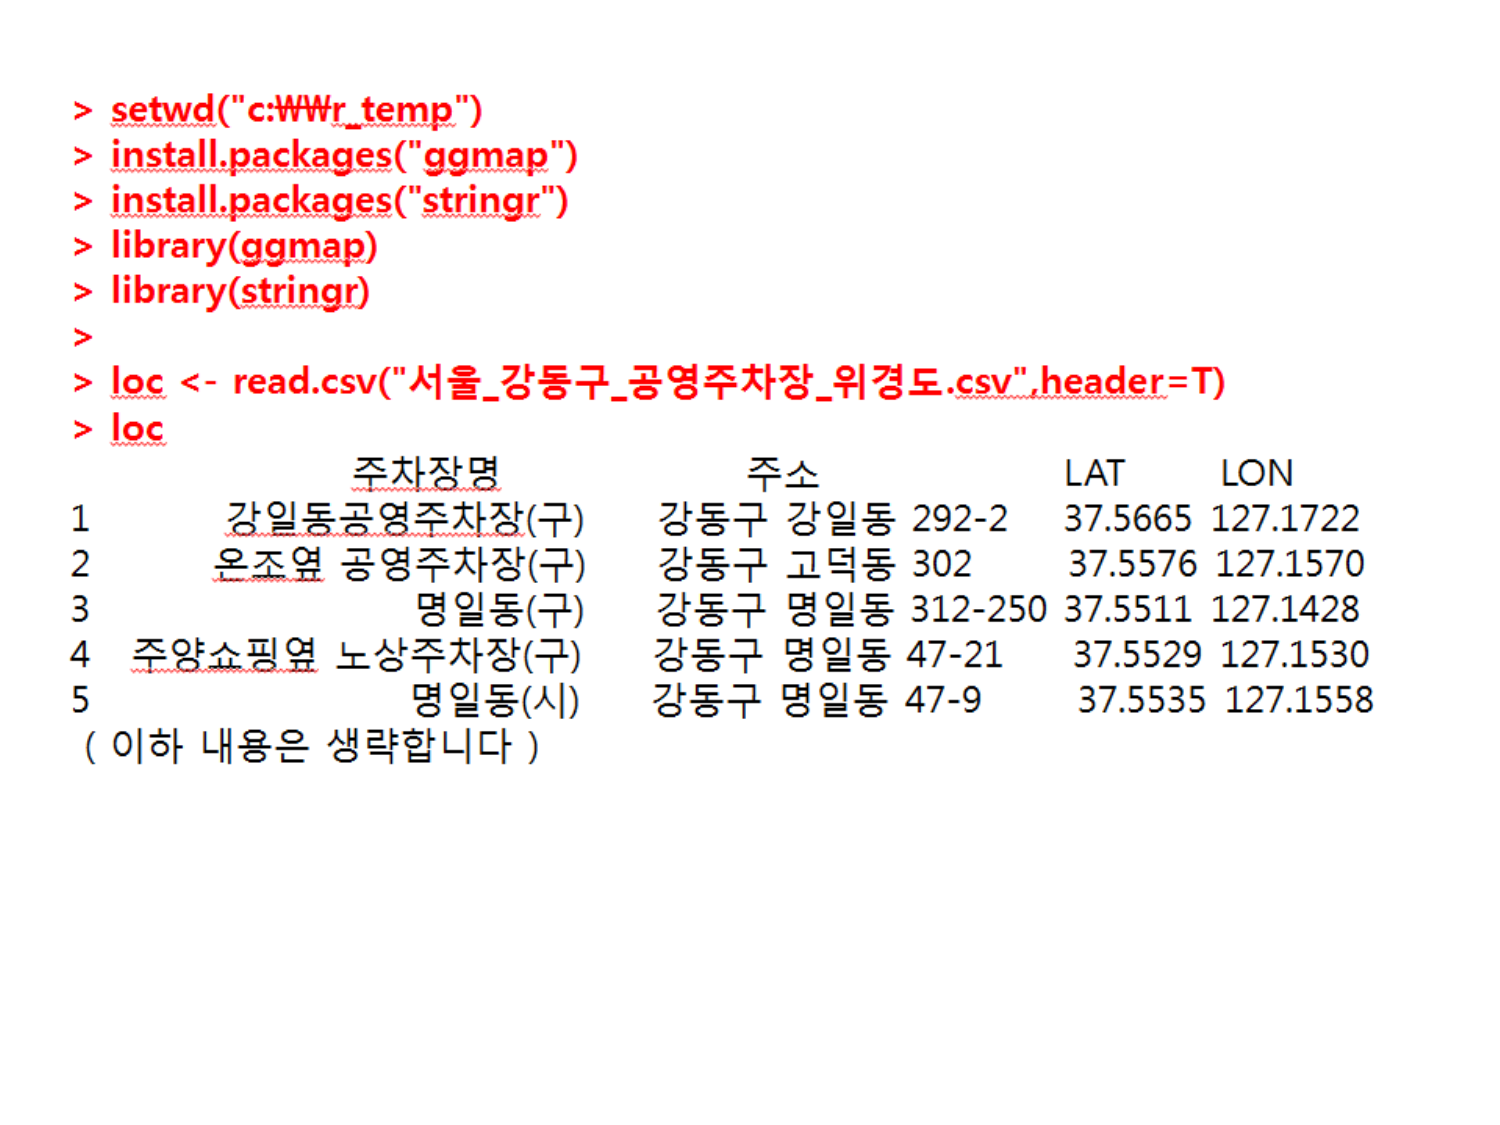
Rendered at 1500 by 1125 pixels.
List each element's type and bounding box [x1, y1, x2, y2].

picture [61, 77, 1431, 805]
